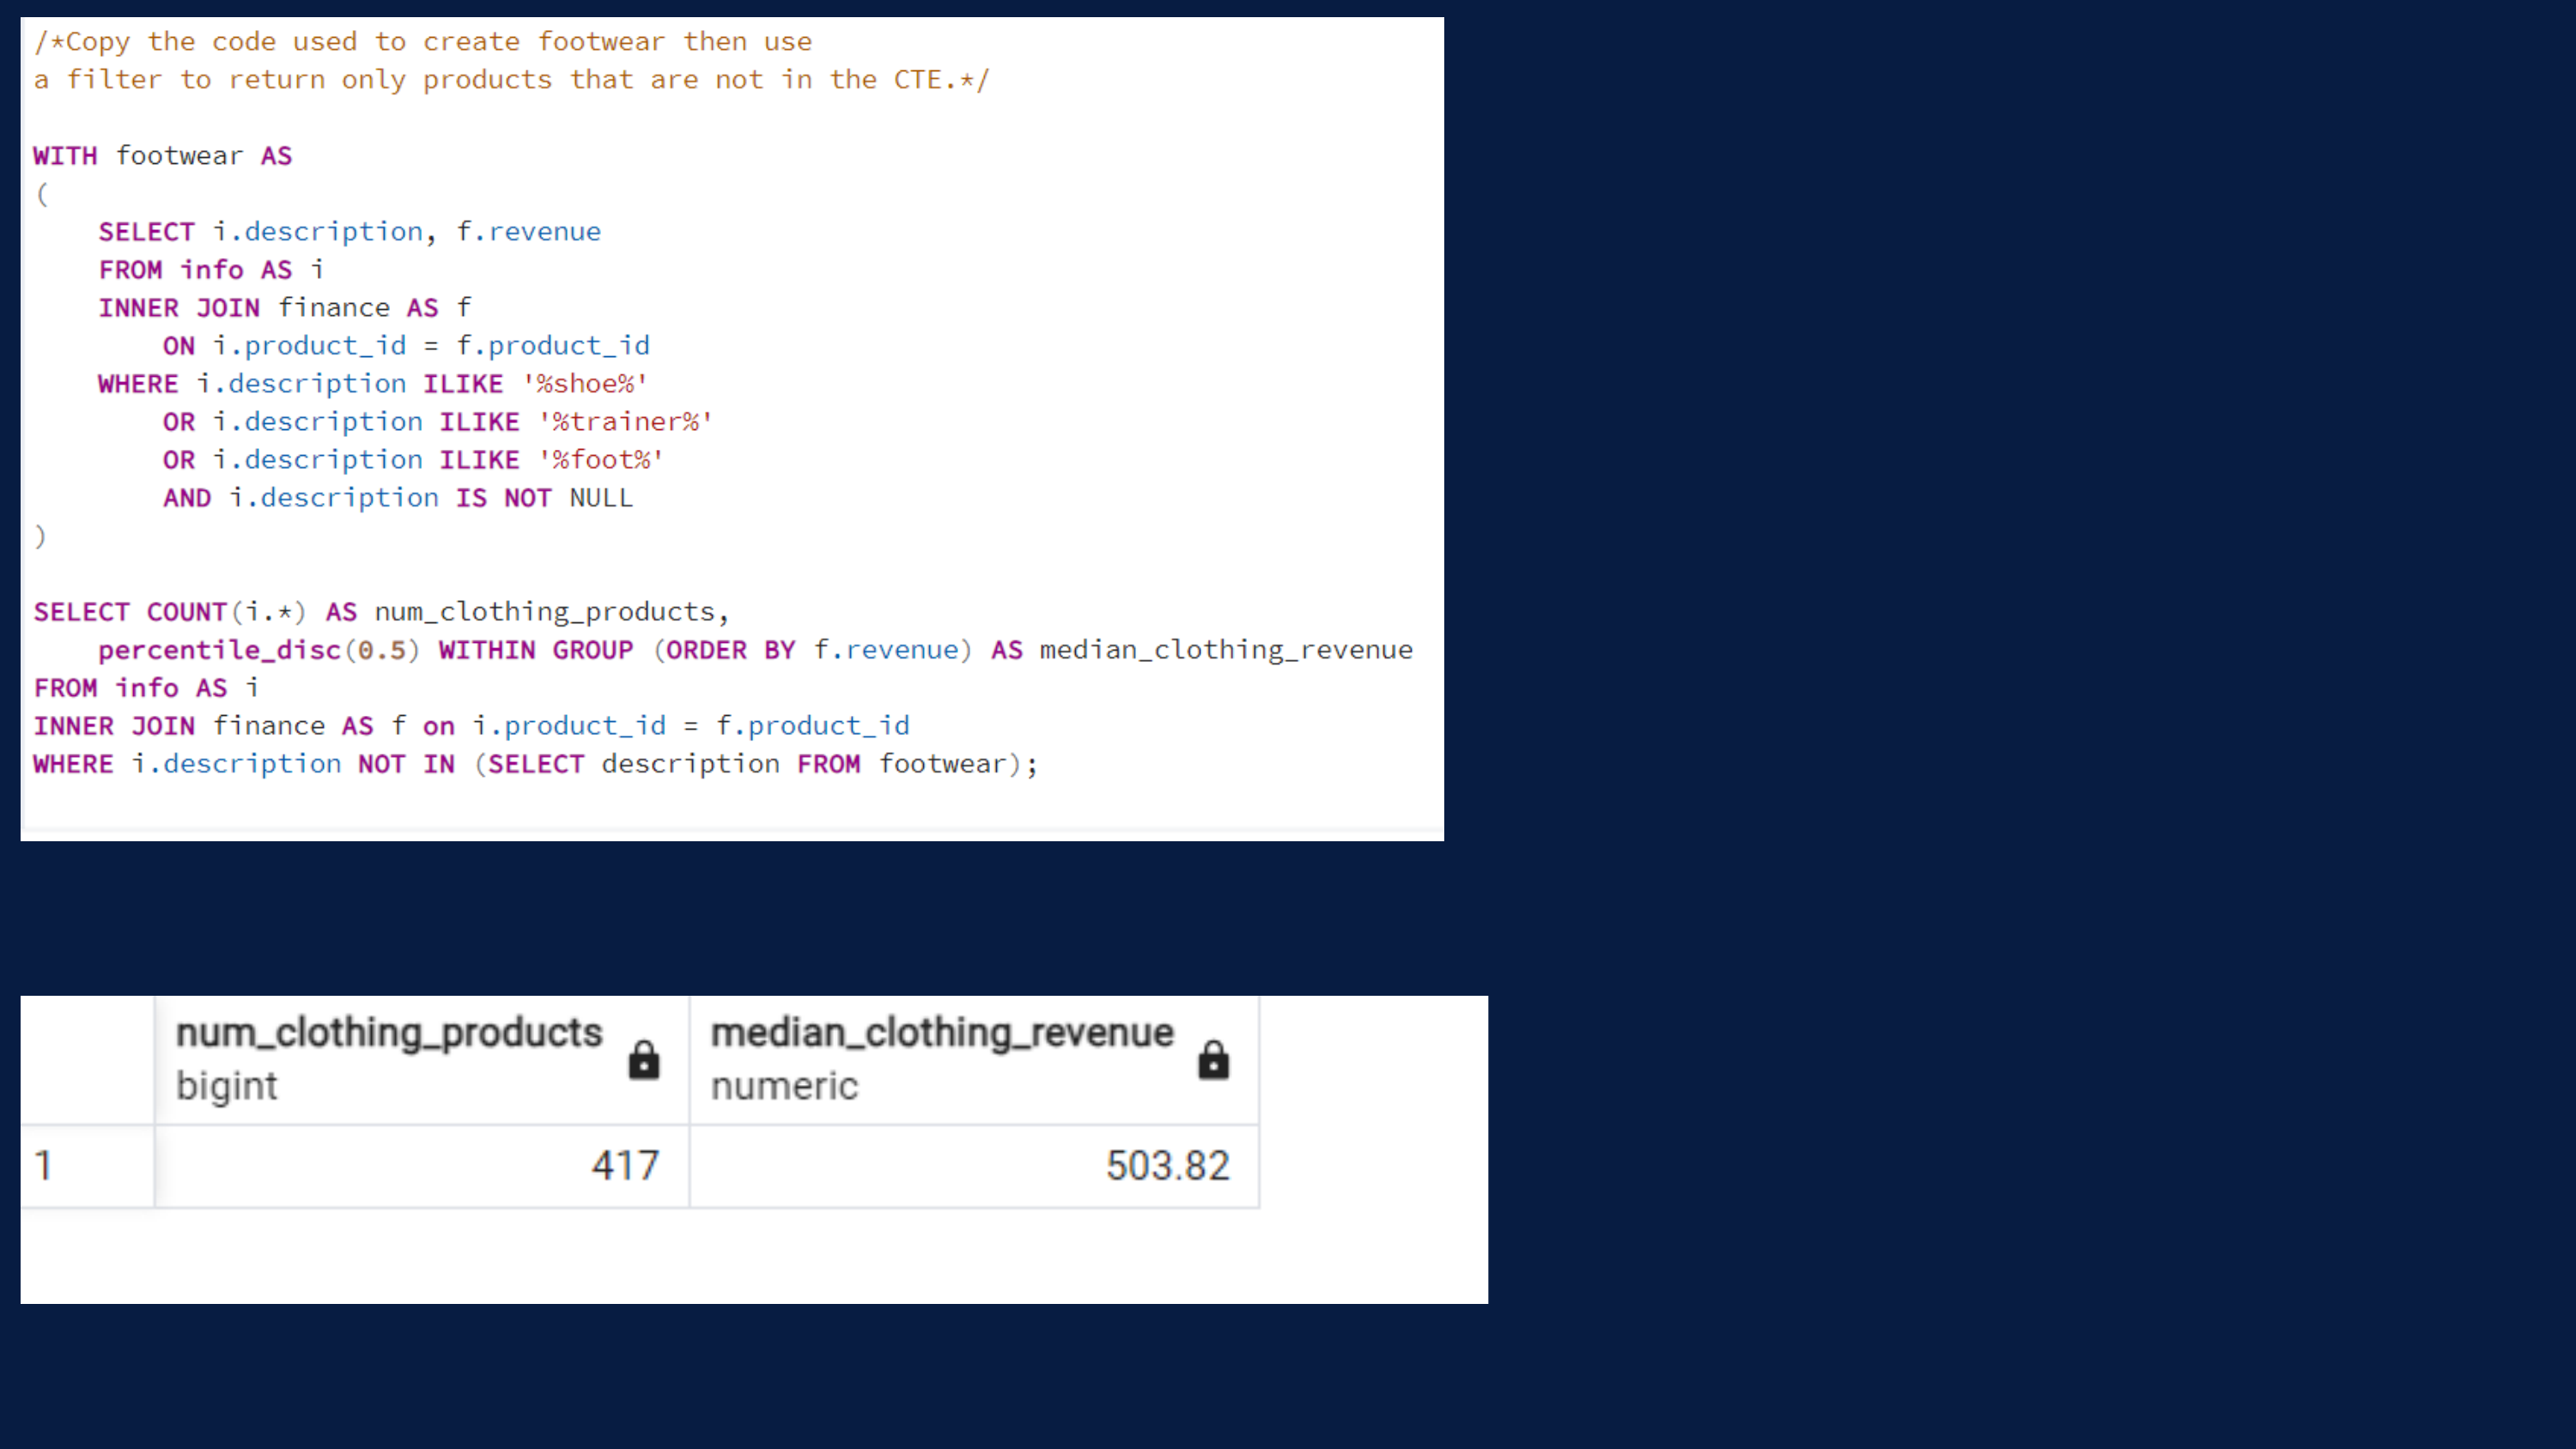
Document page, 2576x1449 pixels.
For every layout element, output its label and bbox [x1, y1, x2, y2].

text_box [21, 17, 1444, 841]
text_box [21, 996, 1489, 1304]
